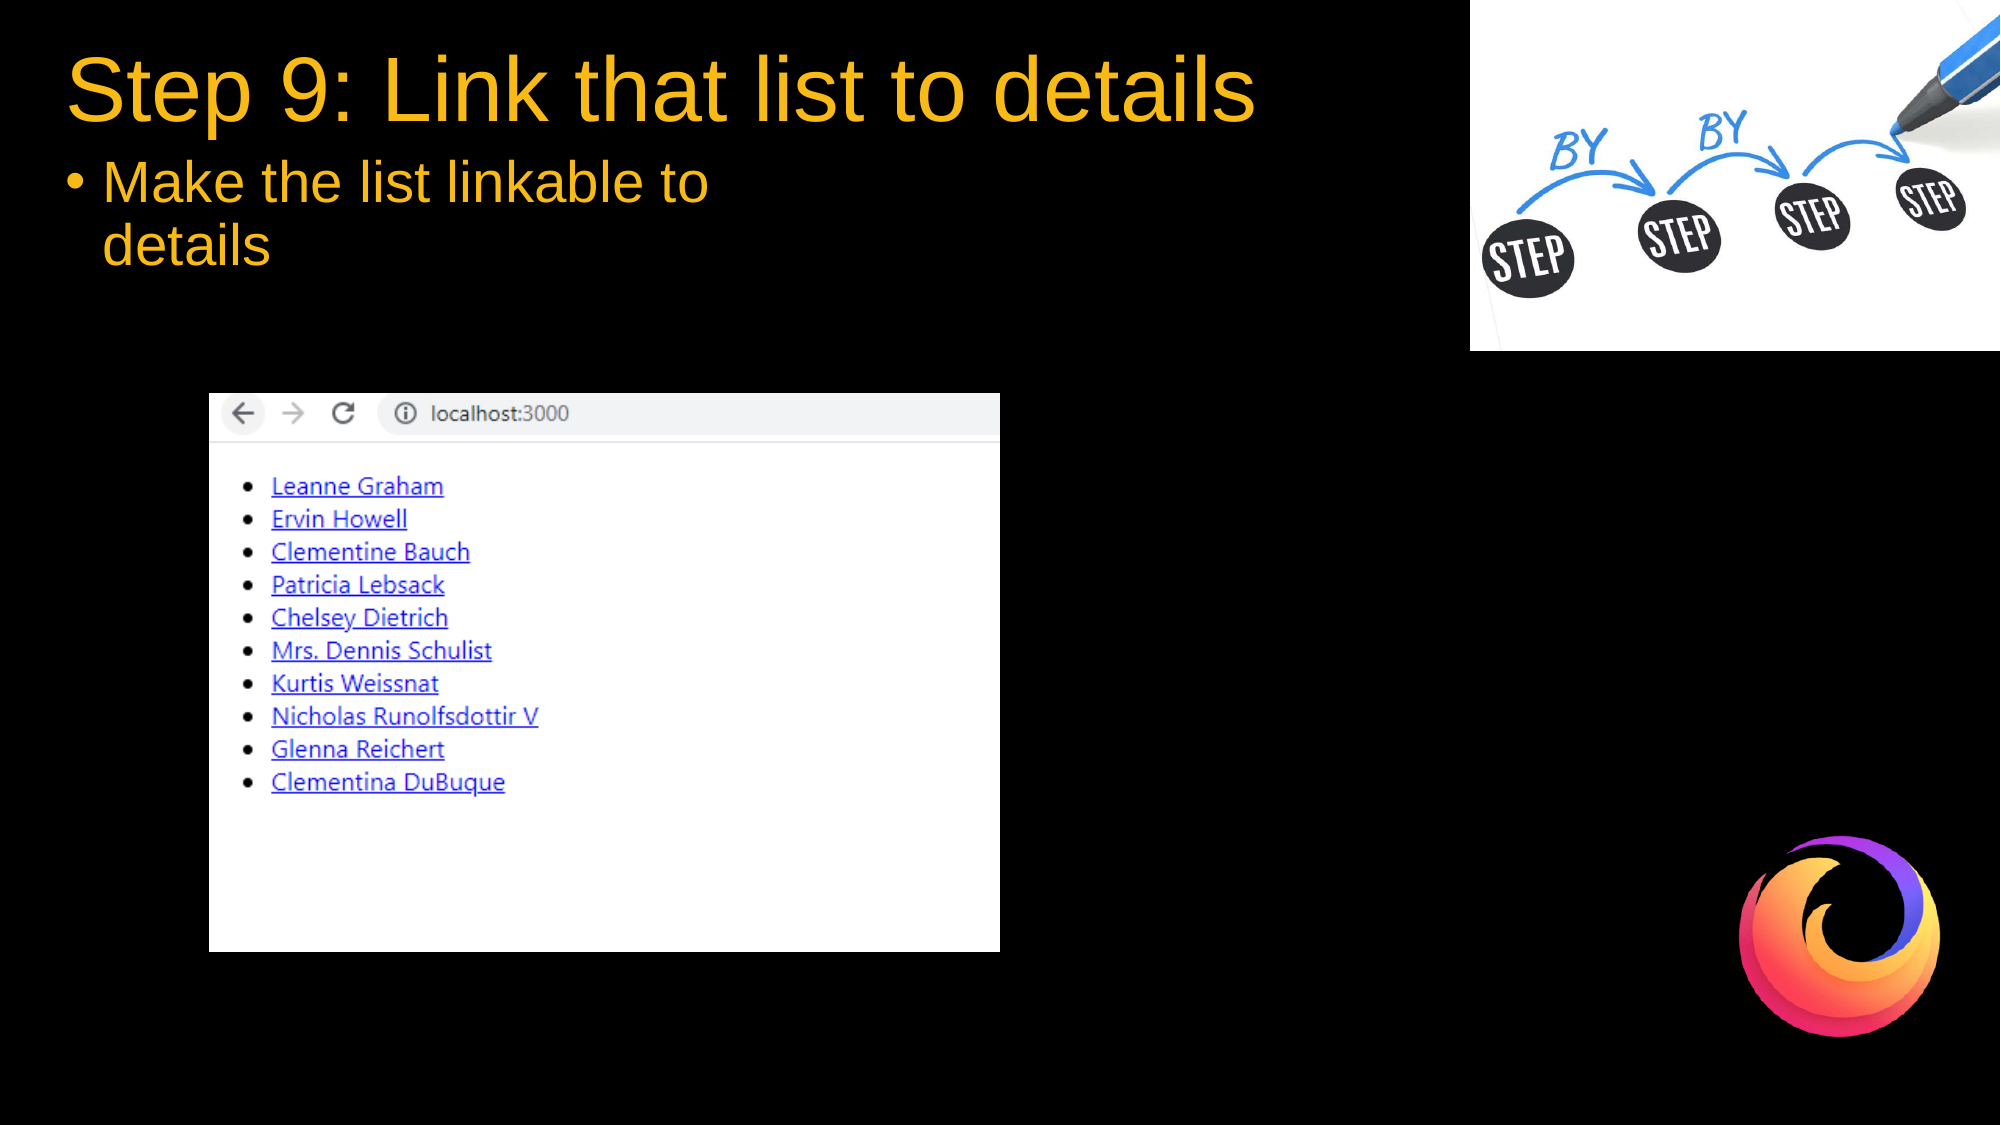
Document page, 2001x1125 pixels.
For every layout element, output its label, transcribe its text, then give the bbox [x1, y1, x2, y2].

picture [1728, 825, 1950, 1047]
list Make the list linkable to details [50, 144, 906, 1063]
picture [209, 393, 1000, 952]
picture [1469, 0, 2000, 351]
title Step 9: Link that list to details [50, 35, 1469, 149]
